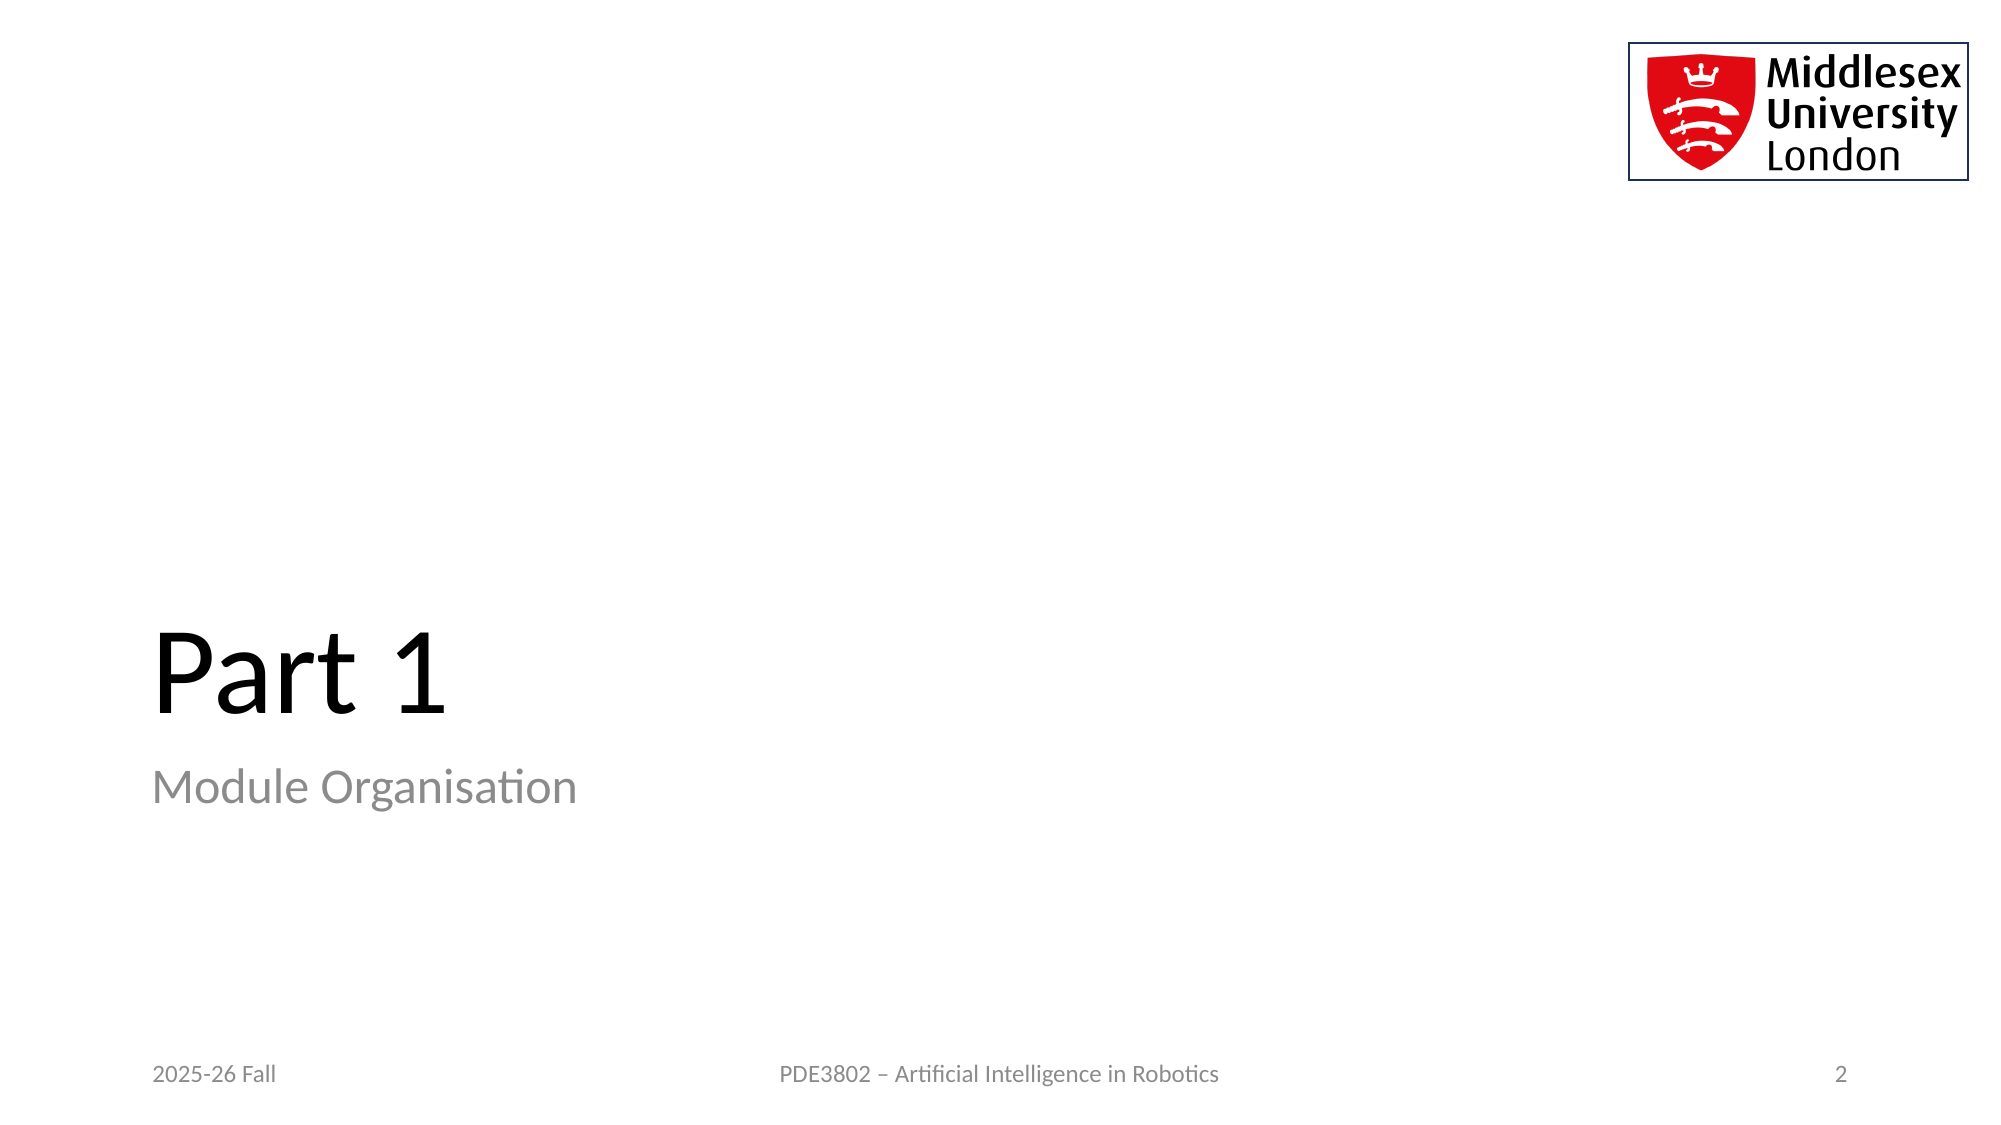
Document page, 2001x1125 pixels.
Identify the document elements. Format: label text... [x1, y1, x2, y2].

title Part 1 [136, 280, 1862, 749]
slide_number 2025-26 Fall [137, 1042, 588, 1103]
slide_number 2 [1412, 1042, 1863, 1103]
list Module Organisation [136, 752, 1862, 999]
footer PDE3802 – Artificial Intelligence in Robotics [662, 1042, 1338, 1103]
picture [1630, 44, 1967, 179]
